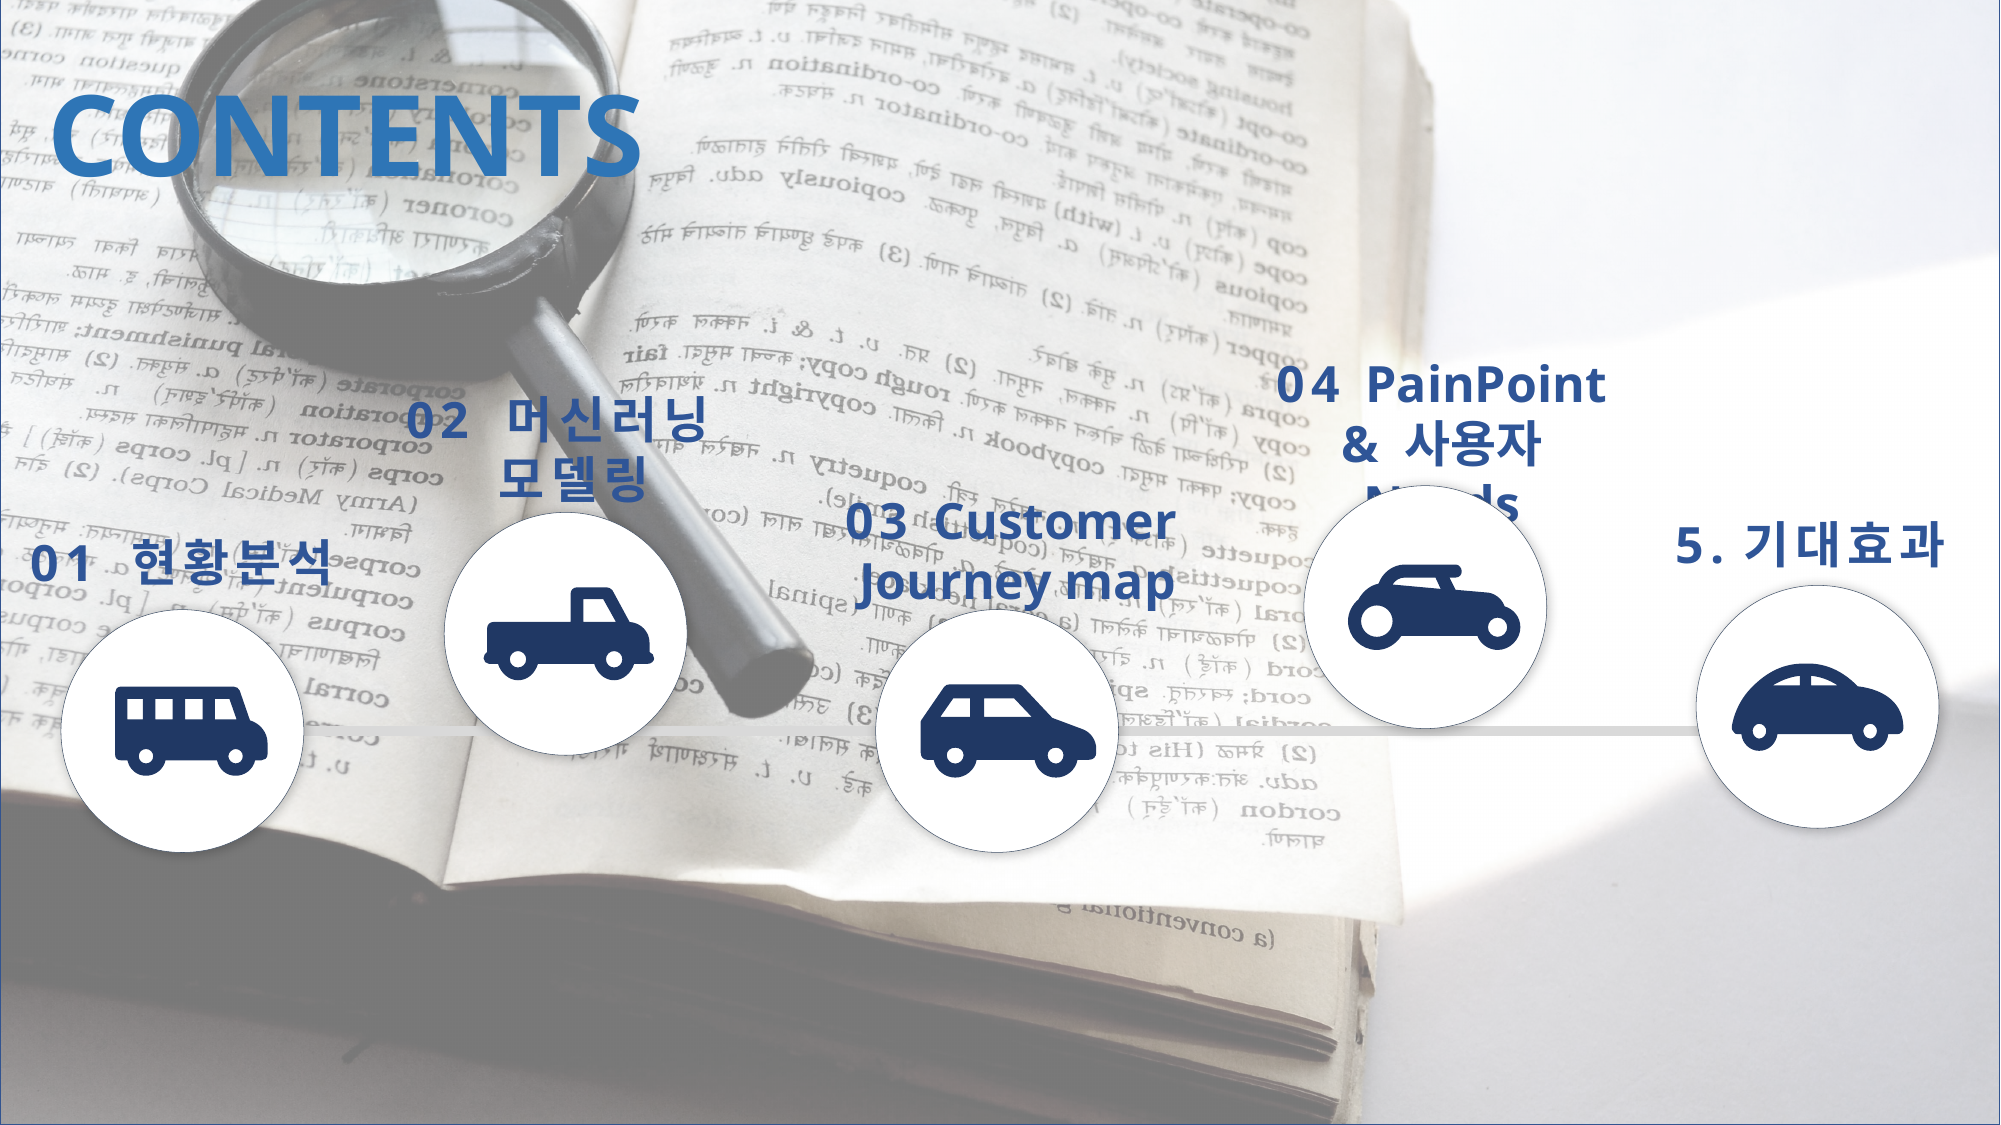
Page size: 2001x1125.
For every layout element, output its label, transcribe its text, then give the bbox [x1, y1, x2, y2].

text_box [60, 609, 304, 853]
text_box [0, 0, 2000, 1125]
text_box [875, 609, 1119, 853]
text_box 03 Customer Journey map [671, 482, 1303, 677]
text_box 01 현황분석 [6, 523, 359, 599]
text_box CONTENTS [32, 56, 1276, 207]
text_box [1303, 485, 1547, 729]
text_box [1696, 585, 1939, 829]
text_box 02 머신러닝 모델링 [271, 381, 845, 517]
text_box 5.기대효과 [1648, 505, 1974, 581]
text_box 04 PainPoint & 사용자 Needs [1237, 345, 1647, 601]
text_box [444, 512, 688, 756]
